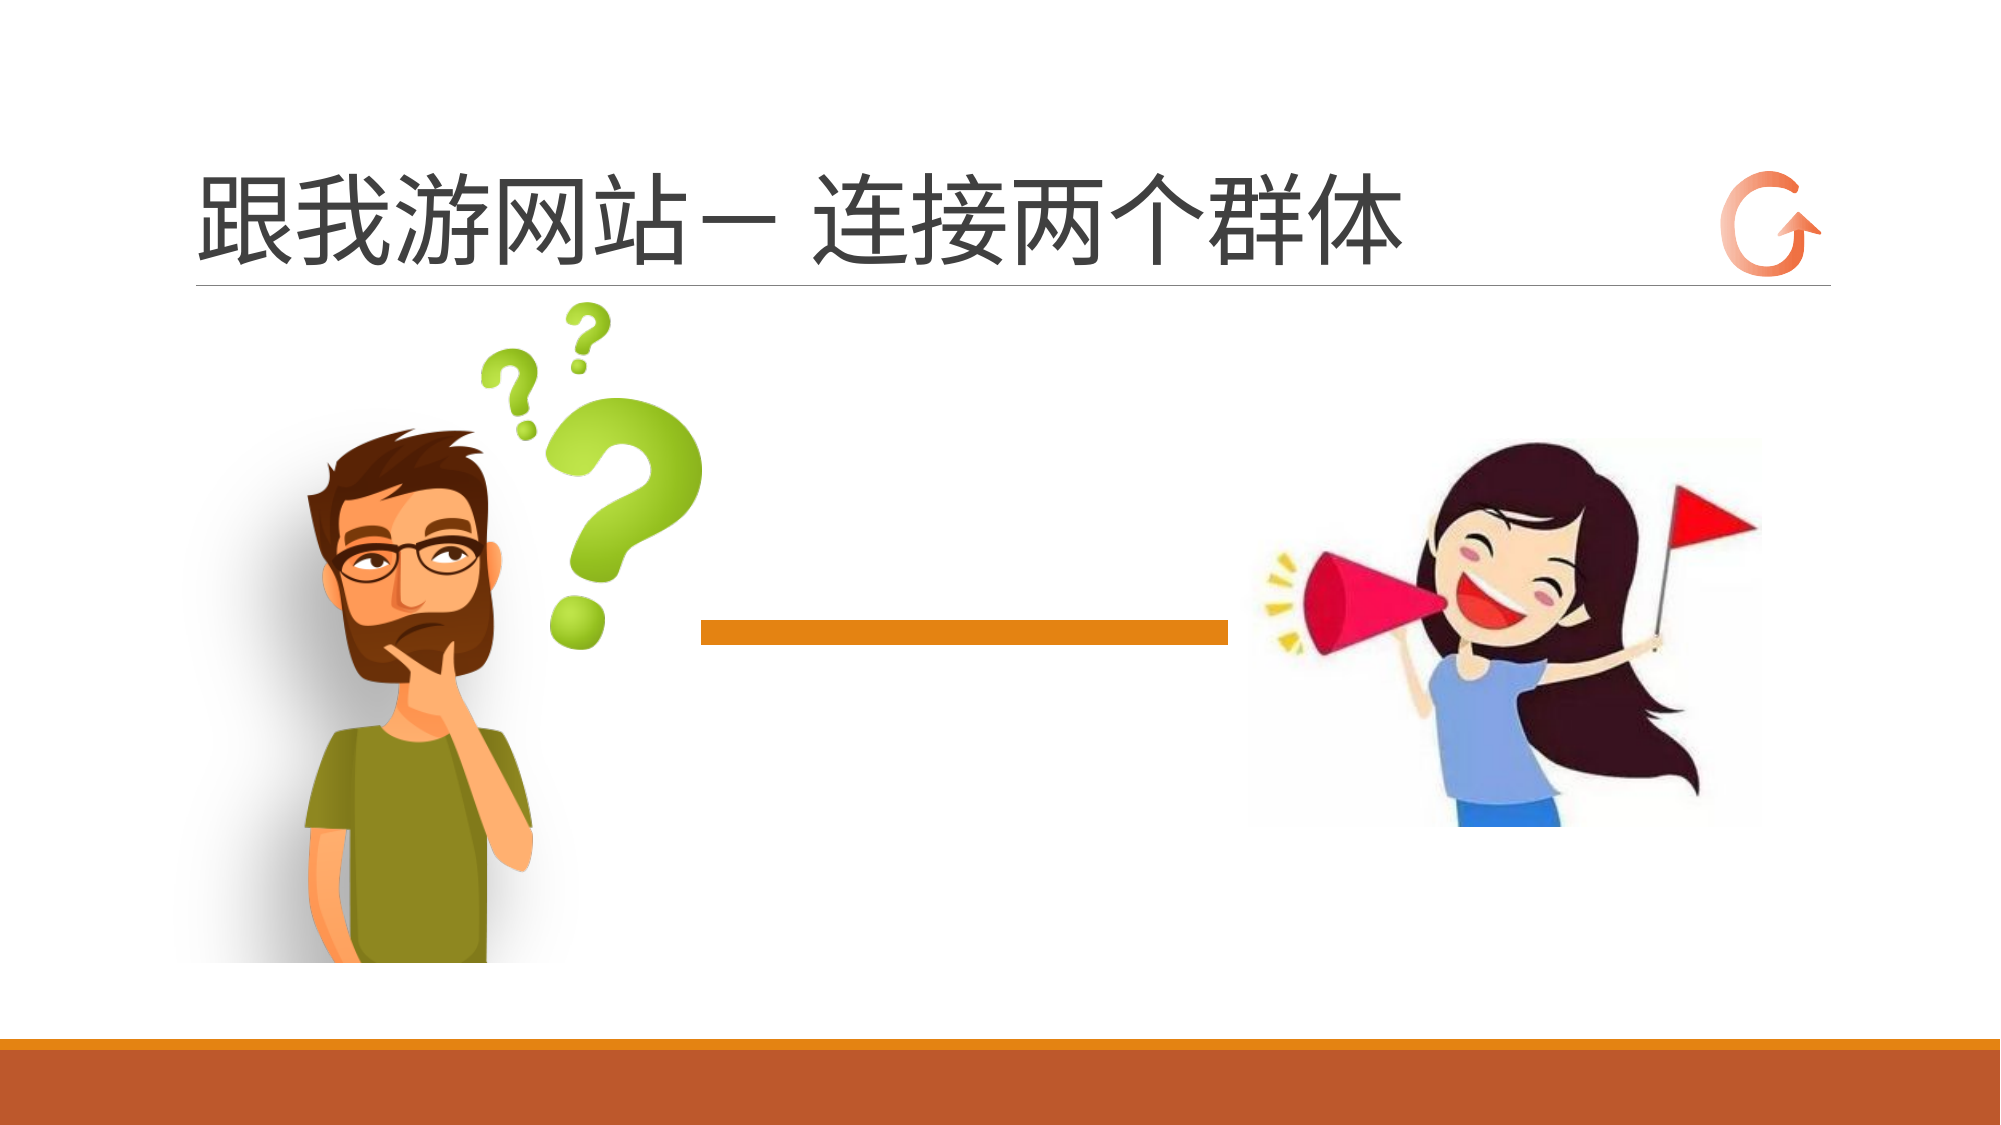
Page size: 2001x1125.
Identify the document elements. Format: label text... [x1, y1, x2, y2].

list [1227, 438, 1762, 828]
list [162, 302, 702, 964]
title 跟我游网站－ 连接两个群体 [180, 47, 1830, 285]
picture [1702, 165, 1833, 286]
